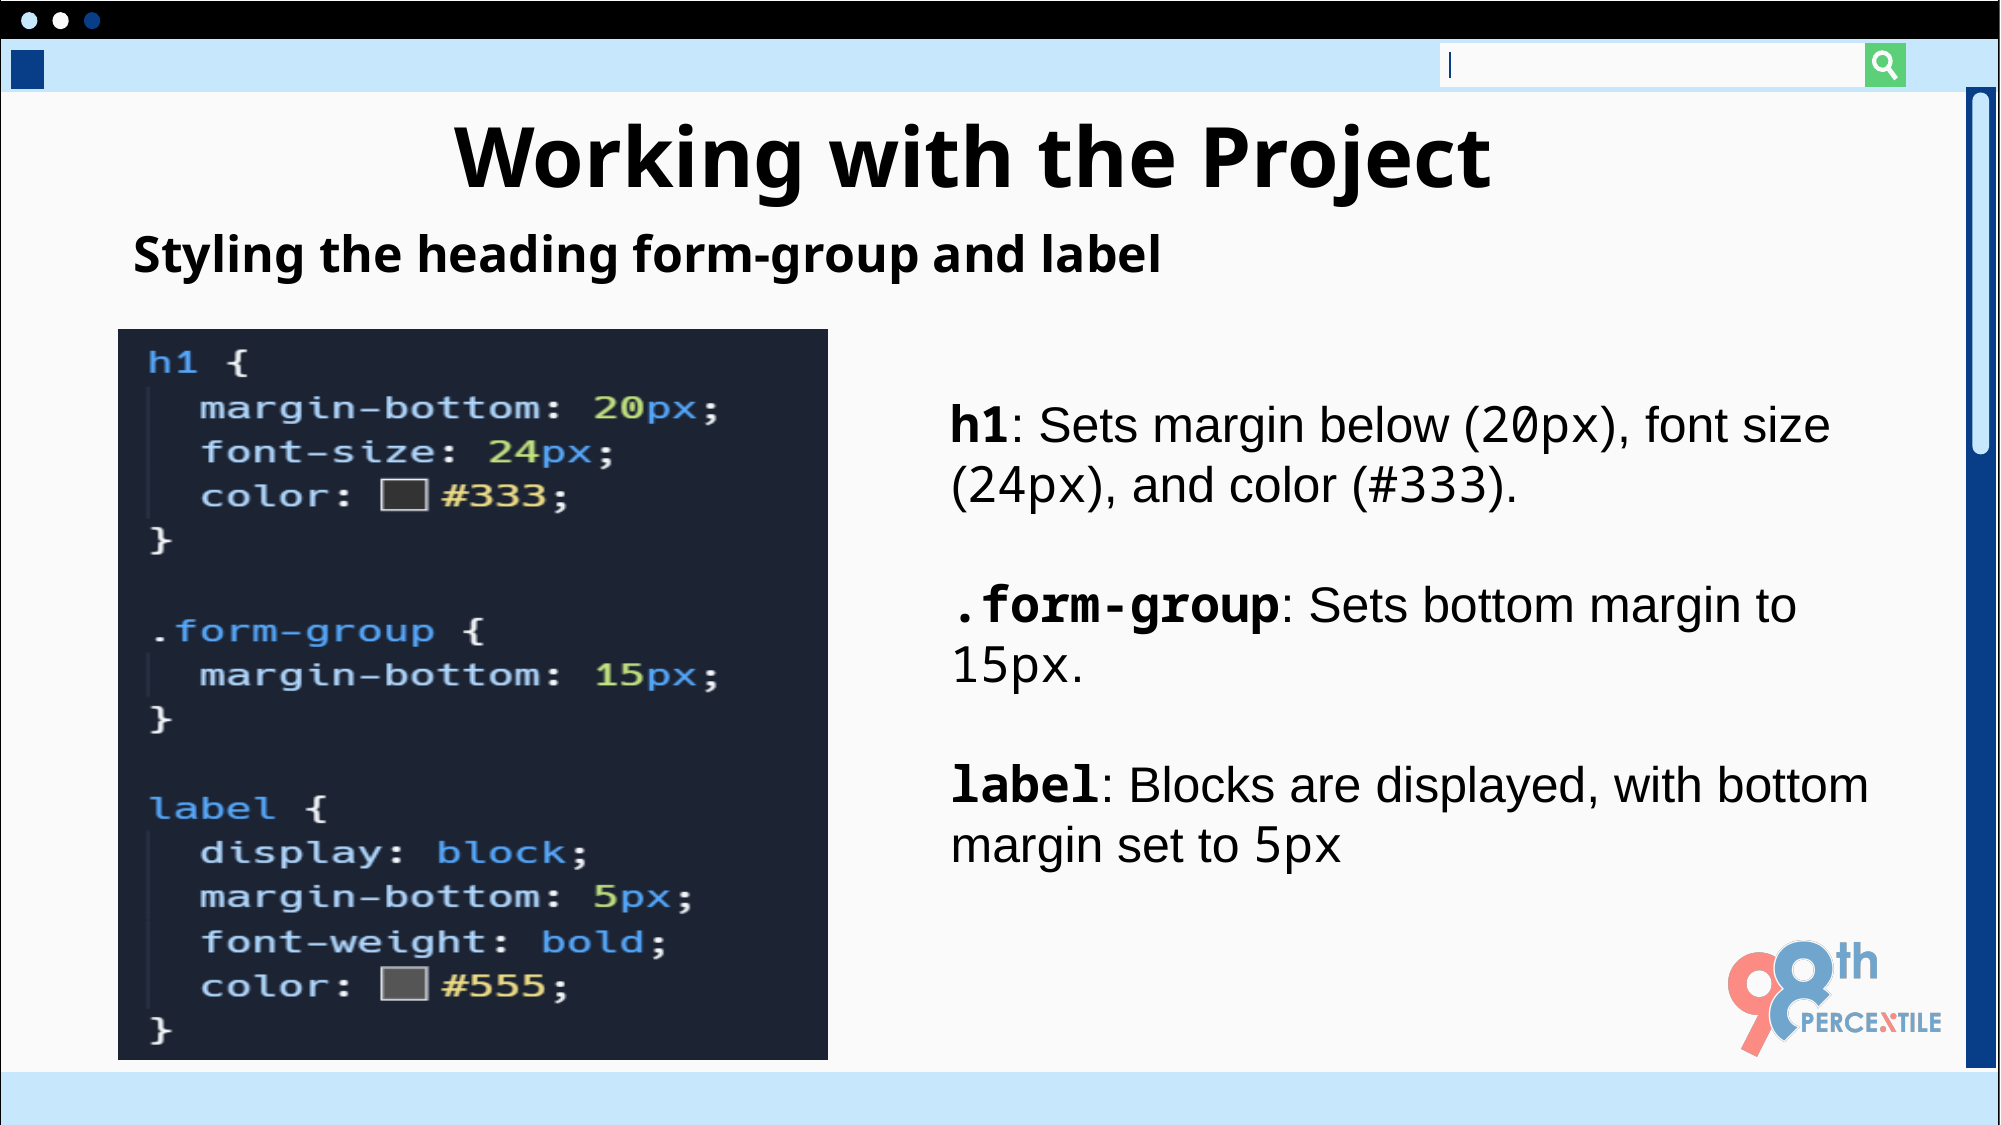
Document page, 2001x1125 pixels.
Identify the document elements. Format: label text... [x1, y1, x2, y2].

picture [1724, 938, 1944, 1061]
picture [117, 328, 828, 1061]
text_box h1: Sets margin below (20px), font size (24px), and color (#333). .form-group: Sets bottom margin to 15px. label: Blocks are displayed, with bottom margin set to 5px [935, 385, 1913, 881]
title Working with the Project [35, 88, 1913, 254]
text_box Styling the heading form-group and label [118, 215, 1489, 291]
